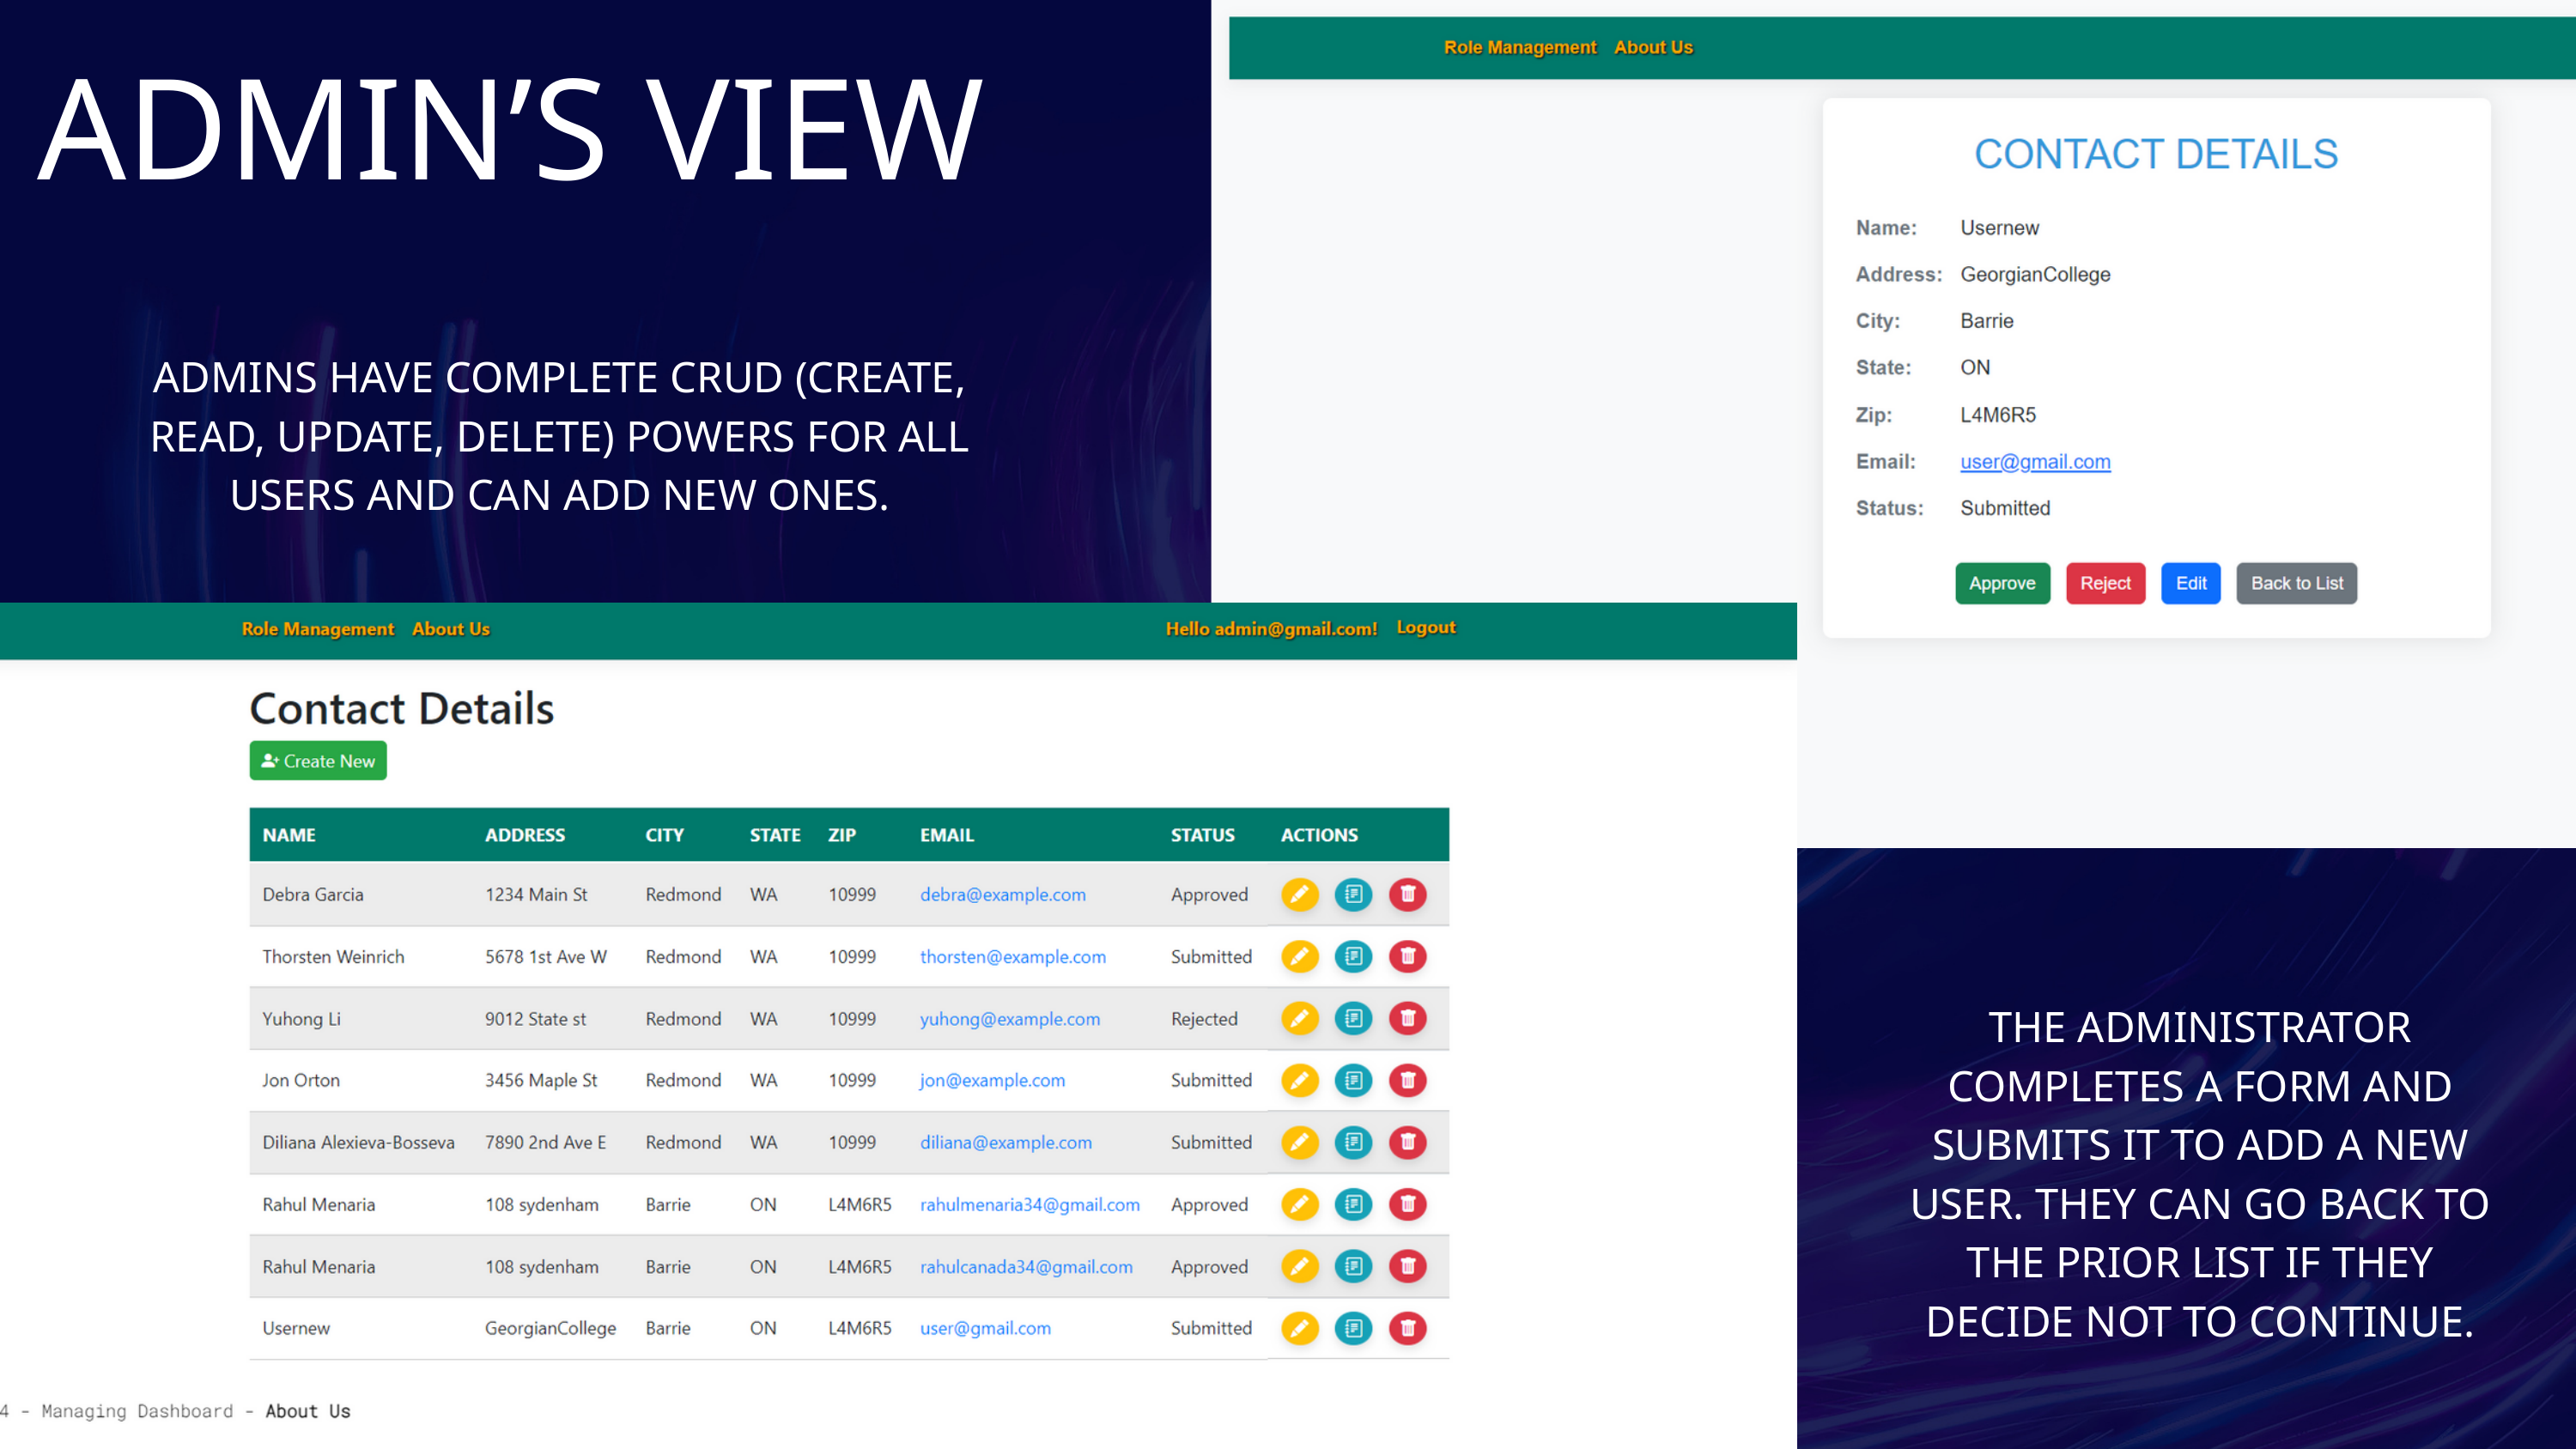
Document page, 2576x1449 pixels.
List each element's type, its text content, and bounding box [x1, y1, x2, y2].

text_box [0, 603, 1797, 1449]
text_box ADMIN’S VIEW [37, 124, 1139, 209]
text_box [0, 0, 1211, 603]
text_box THE ADMINISTRATOR COMPLETES A FORM AND SUBMITS IT TO ADD A NEW USER. THEY CAN GO BACK TO THE PRIOR LIST IF THEY DECIDE NOT TO CONTINUE. [1890, 992, 2512, 1345]
text_box ADMINS HAVE COMPLETE CRUD (CREATE, READ, UPDATE, DELETE) POWERS FOR ALL USERS AND CAN ADD NEW ONES. [118, 343, 1002, 519]
text_box [1211, 0, 2576, 848]
text_box [1797, 848, 2576, 1449]
